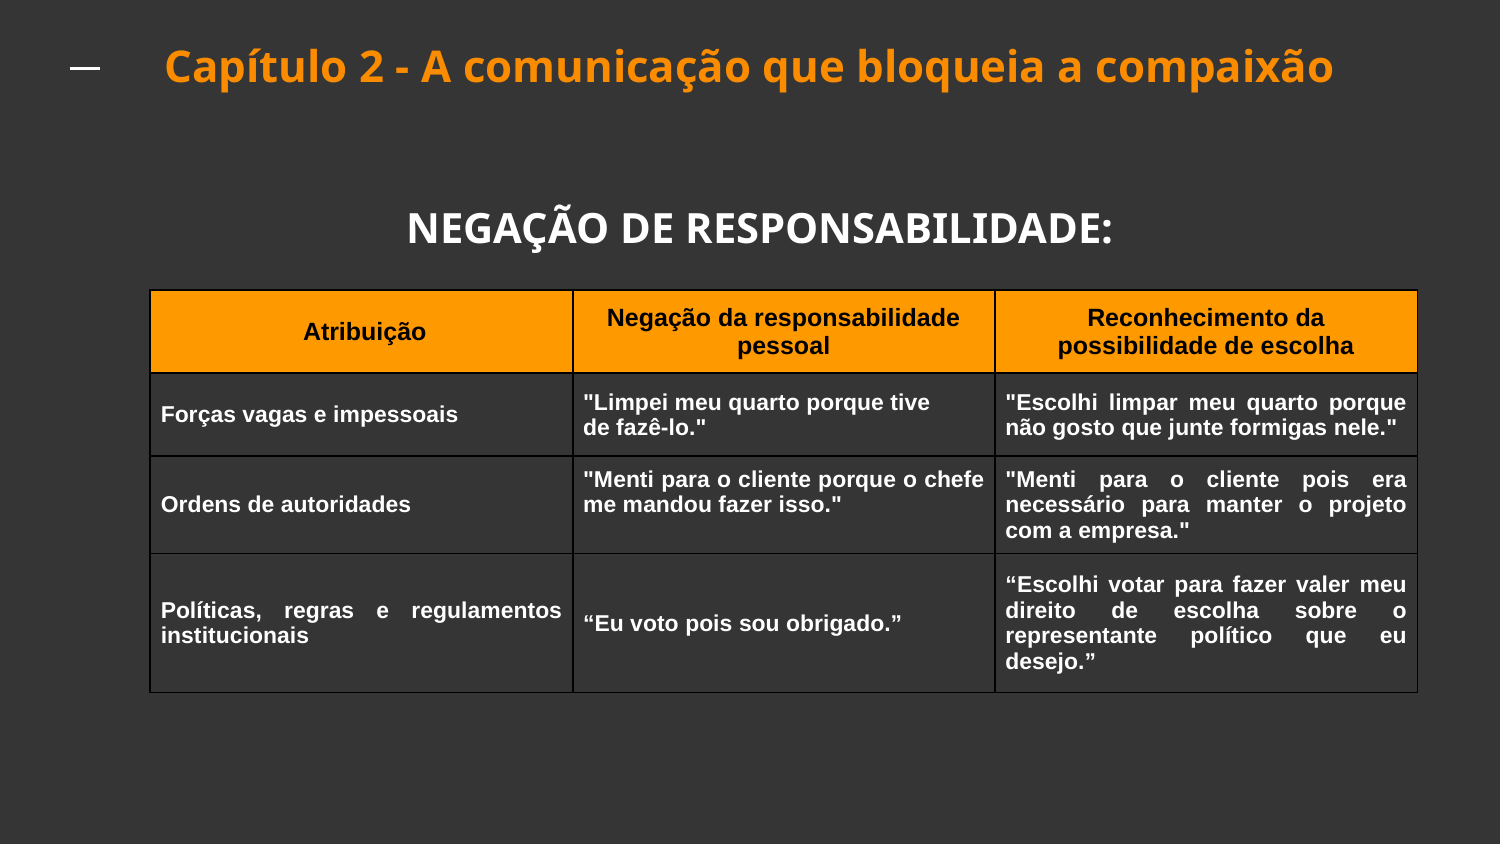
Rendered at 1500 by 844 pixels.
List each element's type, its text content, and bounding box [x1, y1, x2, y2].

table_header Negação da responsabilidade pessoal [574, 291, 994, 372]
table_cell “Escolhi votar para fazer valer meu direito de escolha sobre o representante político que eu desejo.” [996, 554, 1417, 692]
table_cell Forças vagas e impessoais [151, 374, 572, 455]
table_cell Ordens de autoridades [151, 457, 572, 553]
table_header Reconhecimento da possibilidade de escolha [996, 291, 1417, 372]
table_cell "Limpei meu quarto porque tive de fazê-lo." [574, 374, 994, 455]
title Capítulo 2 - A comunicação que bloqueia a compaixão [42, 23, 1458, 112]
table_header Atribuição [151, 291, 572, 372]
table_cell "Menti para o cliente porque o chefe me mandou fazer isso." [574, 457, 994, 553]
table_cell “Eu voto pois sou obrigado.” [574, 554, 994, 692]
text_box NEGAÇÃO DE RESPONSABILIDADE: [130, 179, 1401, 712]
table_cell Políticas, regras e regulamentos institucionais [151, 554, 572, 692]
table_cell "Escolhi limpar meu quarto porque não gosto que junte formigas nele." [996, 374, 1417, 455]
table_cell "Menti para o cliente pois era necessário para manter o projeto com a empresa." [996, 457, 1417, 553]
